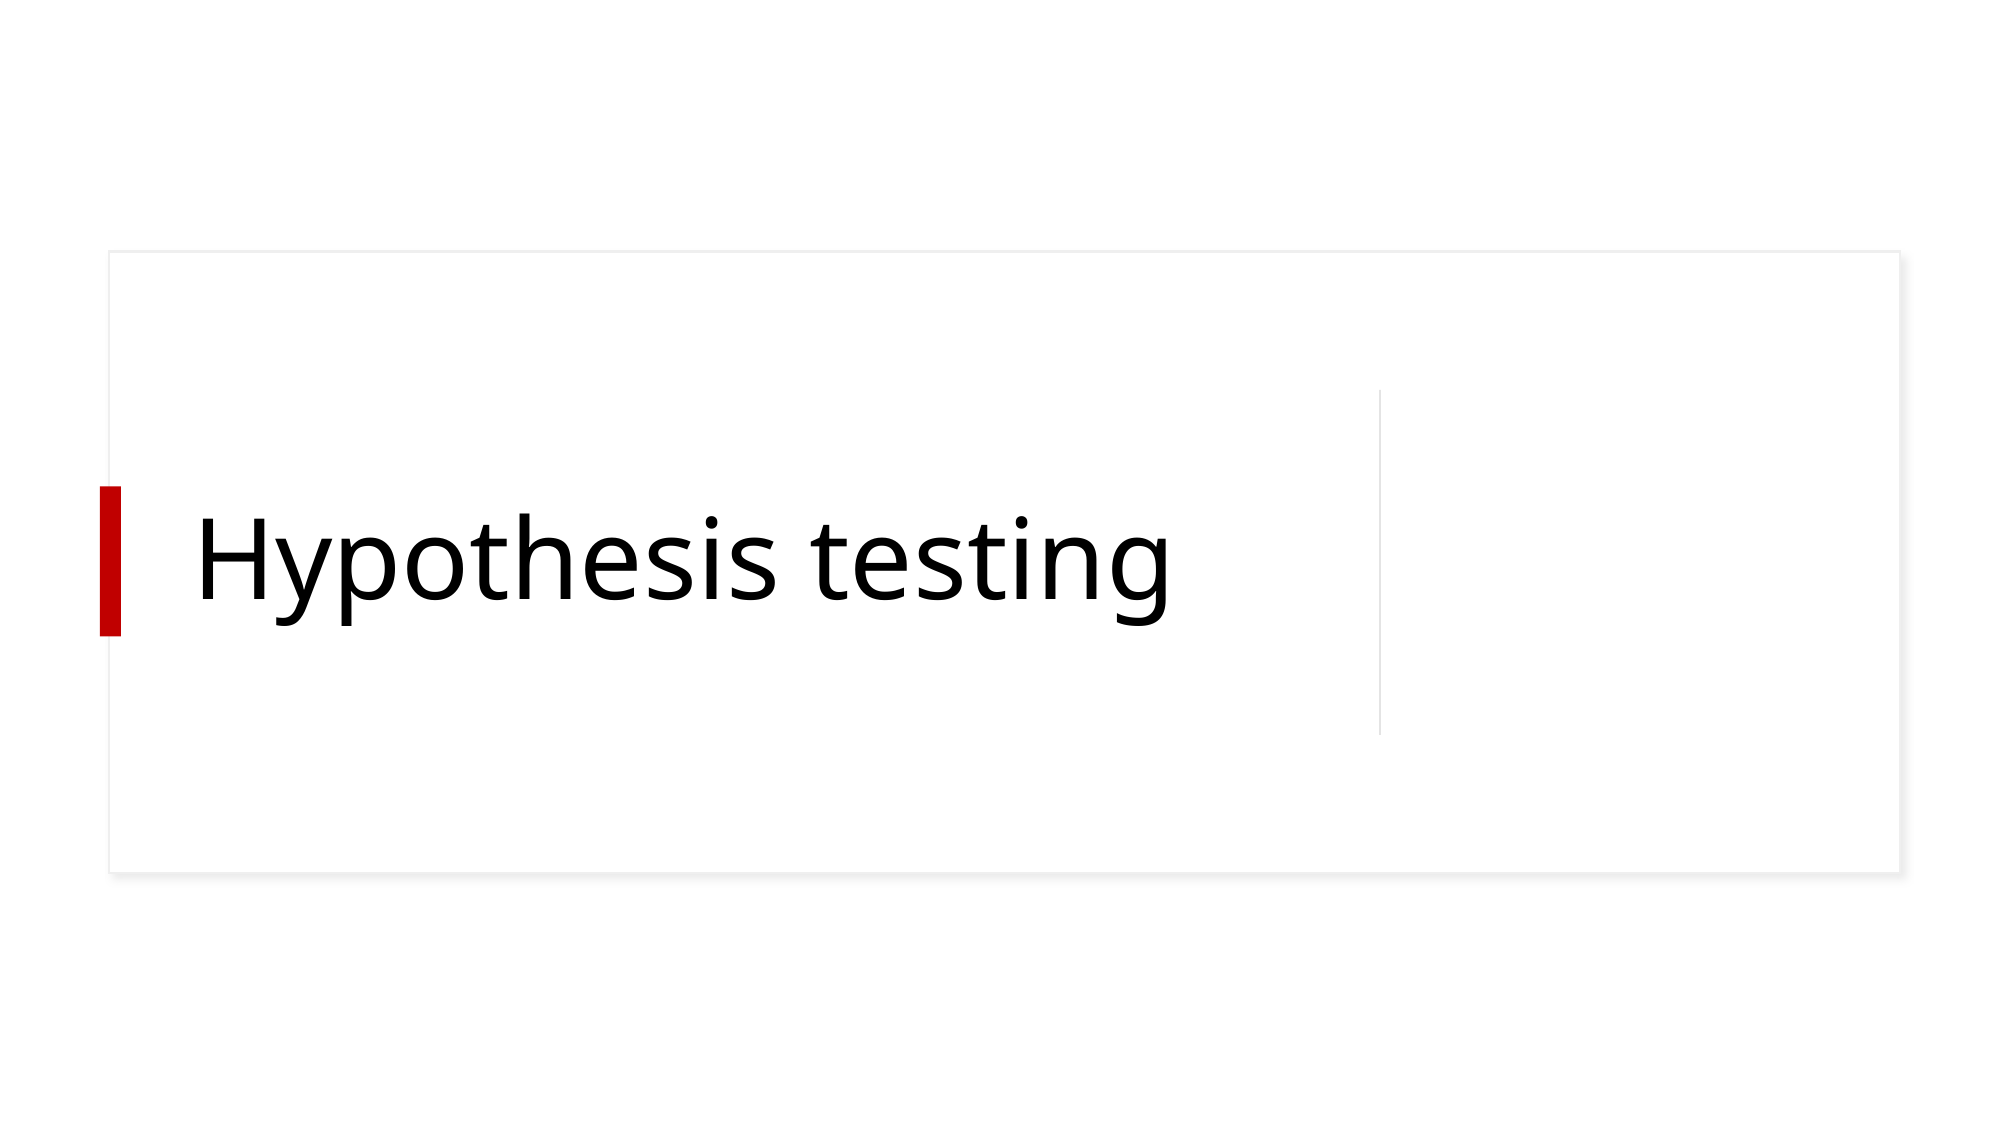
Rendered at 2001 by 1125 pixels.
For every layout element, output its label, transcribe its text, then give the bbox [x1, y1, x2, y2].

title Hypothesis testing [176, 318, 1328, 809]
